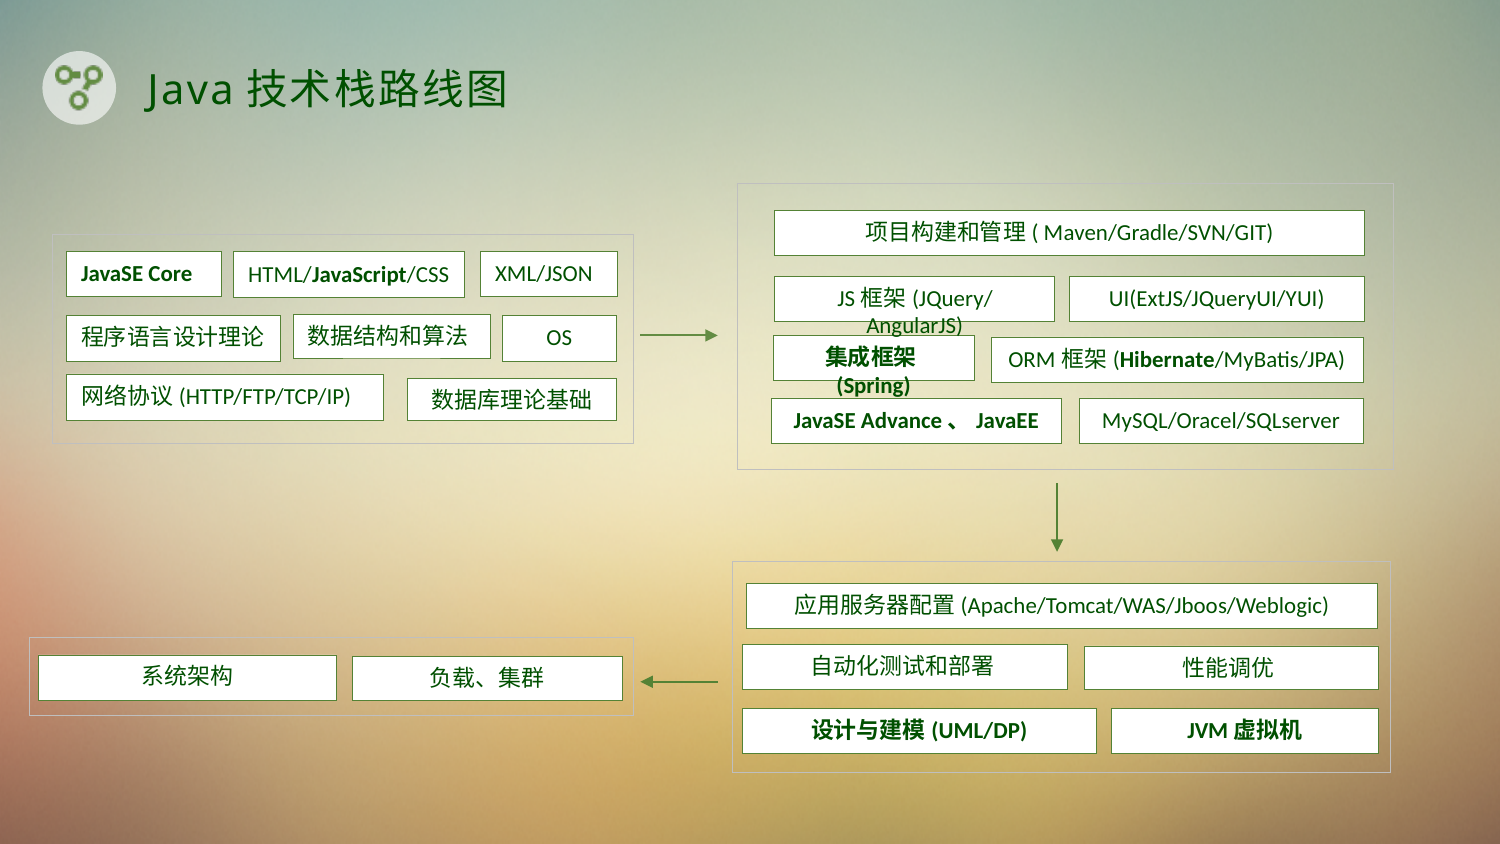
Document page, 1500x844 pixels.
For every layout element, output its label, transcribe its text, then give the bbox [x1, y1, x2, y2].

text_box Java技术栈路线图 [132, 55, 680, 120]
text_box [52, 234, 634, 443]
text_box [737, 183, 1394, 470]
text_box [732, 561, 1390, 773]
picture [0, 0, 1500, 844]
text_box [29, 636, 634, 716]
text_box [42, 51, 117, 125]
